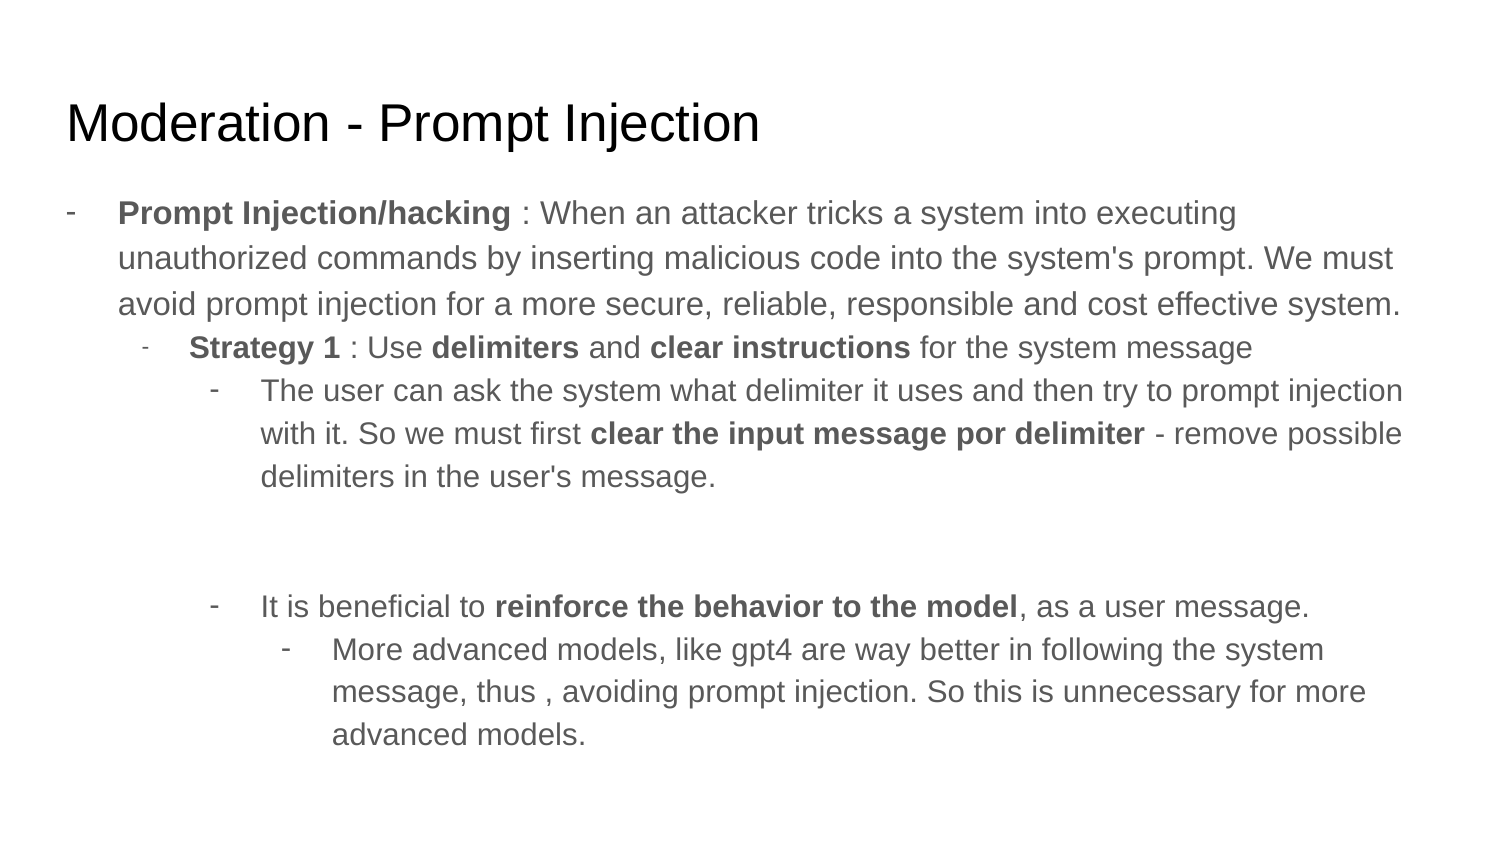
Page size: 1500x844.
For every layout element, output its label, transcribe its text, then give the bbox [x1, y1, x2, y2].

list Prompt Injection/hacking : When an attacker tricks a system into executing unauthorized commands by inserting malicious code into the system's prompt. We must avoid prompt injection for a more secure, reliable, responsible and cost effective system. Strategy 1 : Use delimiters and clear instructions for the system message The user can ask the system what delimiter it uses and then try to prompt injection with it. So we must first clear the input message por delimiter - remove possible delimiters in the user's message. It is beneficial to reinforce the behavior to the model, as a user message. More advanced models, like gpt4 are way better in following the system message, thus , avoiding prompt injection. So this is unnecessary for more advanced models. [31, 170, 1449, 775]
title Moderation - Prompt Injection [51, 72, 1449, 167]
